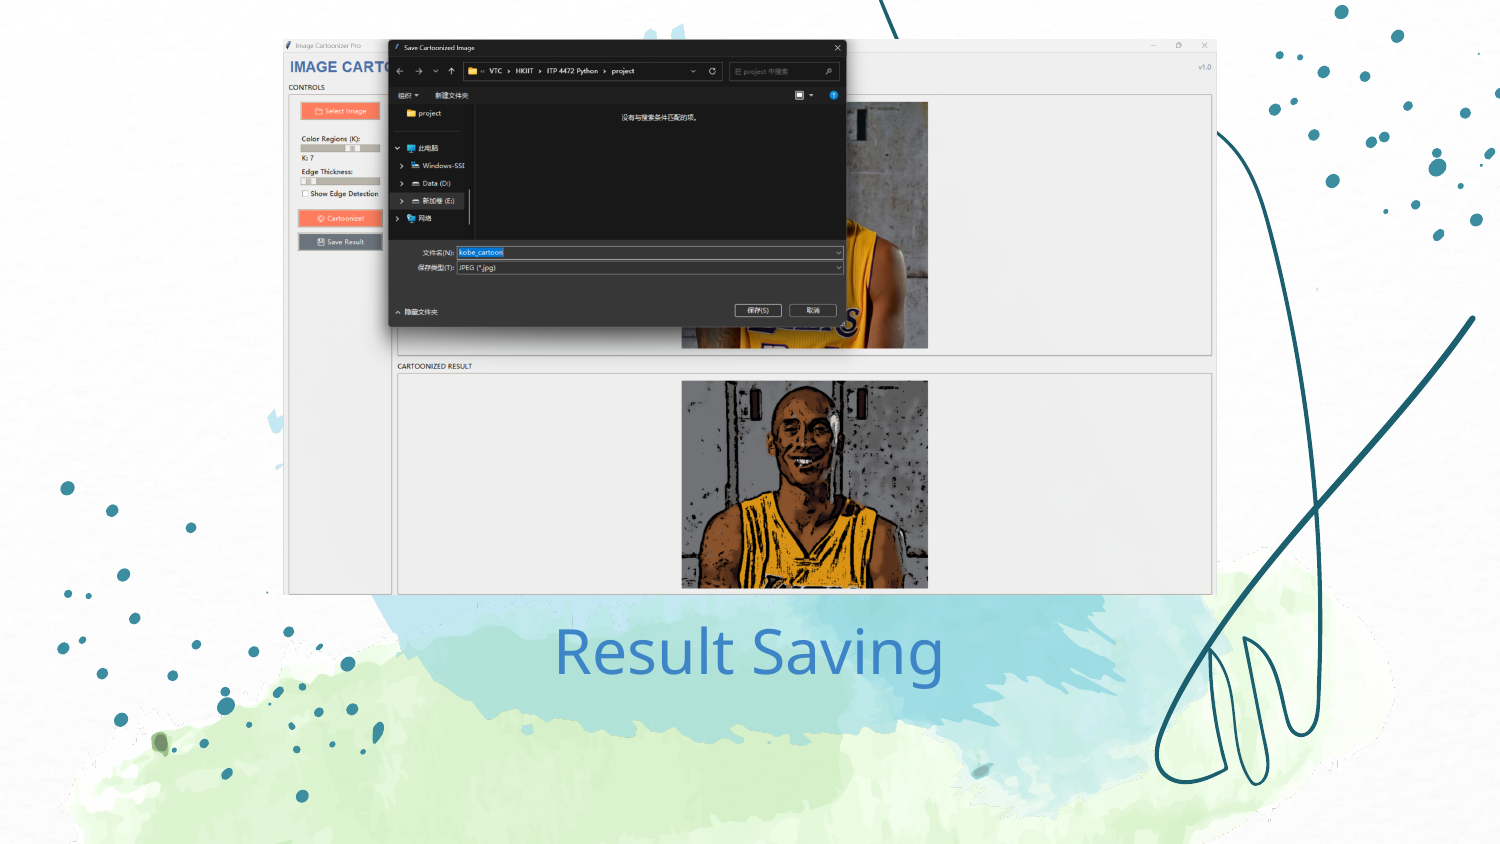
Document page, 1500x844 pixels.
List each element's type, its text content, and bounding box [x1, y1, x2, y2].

title Result Saving [434, 602, 1066, 715]
picture [0, 0, 1500, 844]
